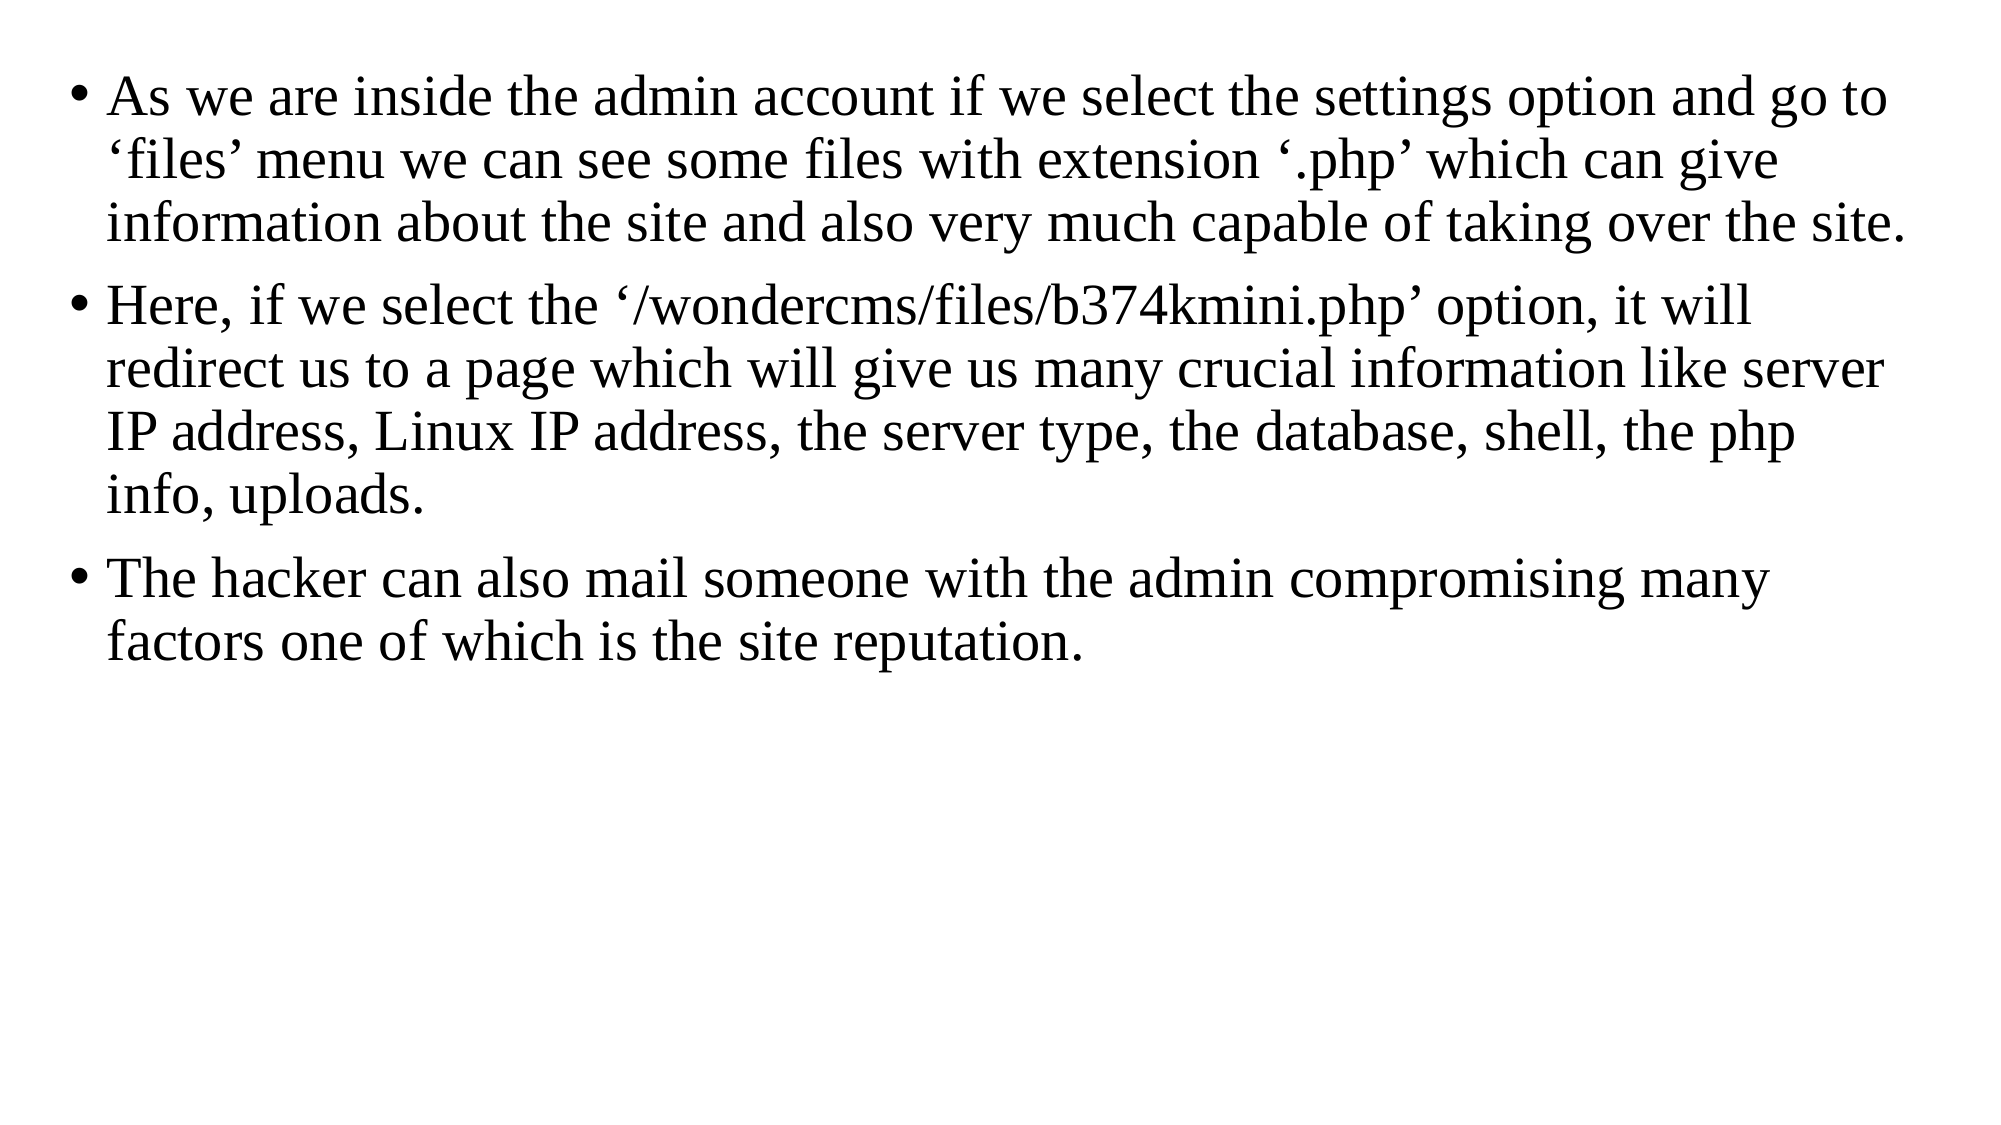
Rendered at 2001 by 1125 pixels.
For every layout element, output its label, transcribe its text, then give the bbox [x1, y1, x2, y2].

list As we are inside the admin account if we select the settings option and go to ‘files’ menu we can see some files with extension ‘.php’ which can give information about the site and also very much capable of taking over the site. Here, if we select the ‘/wondercms/files/b374kmini.php’ option, it will redirect us to a page which will give us many crucial information like server IP address, Linux IP address, the server type, the database, shell, the php info, uploads. The hacker can also mail someone with the admin compromising many factors one of which is the site reputation. [54, 57, 1936, 1068]
